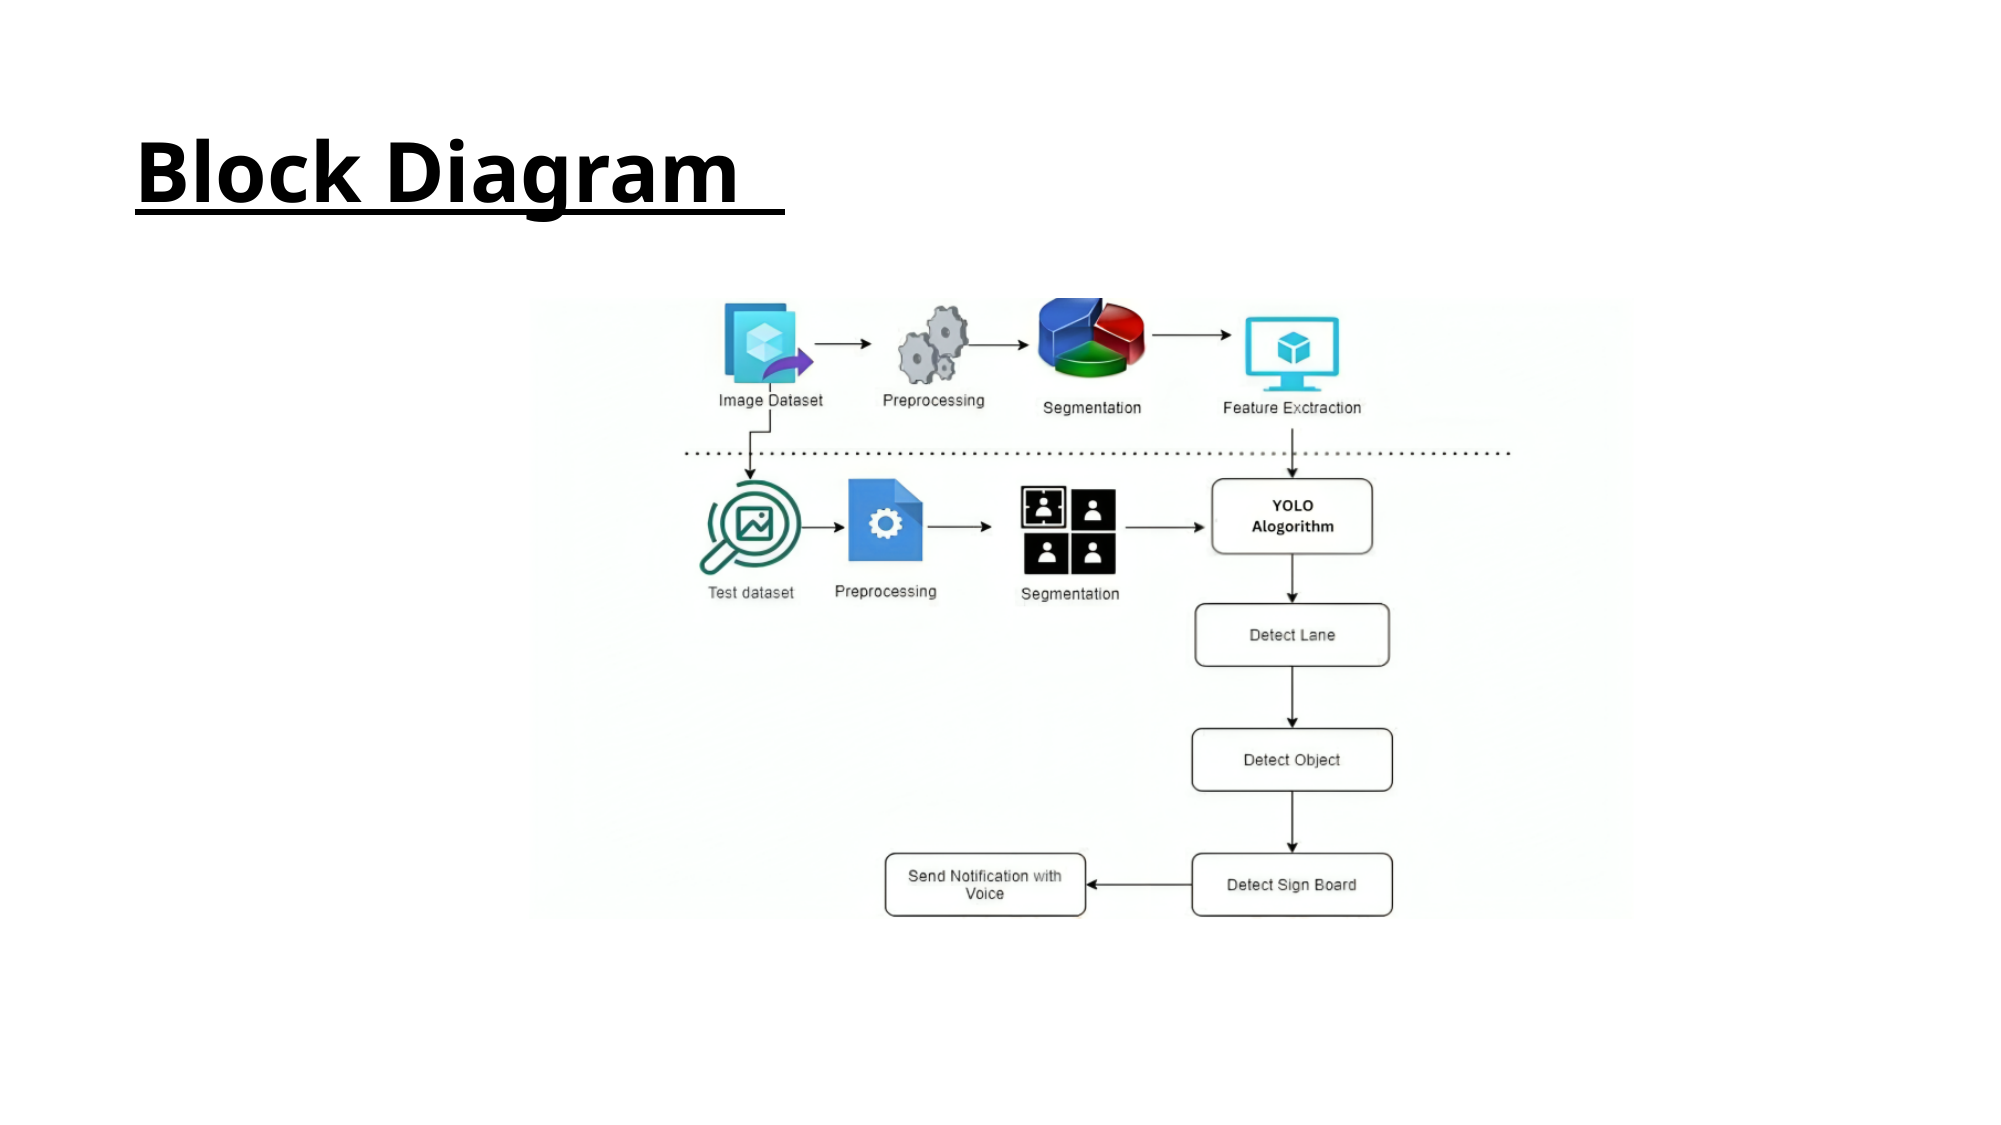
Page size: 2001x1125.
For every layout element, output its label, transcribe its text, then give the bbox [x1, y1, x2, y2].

picture [529, 298, 1634, 919]
title Block Diagram [119, 82, 1620, 229]
